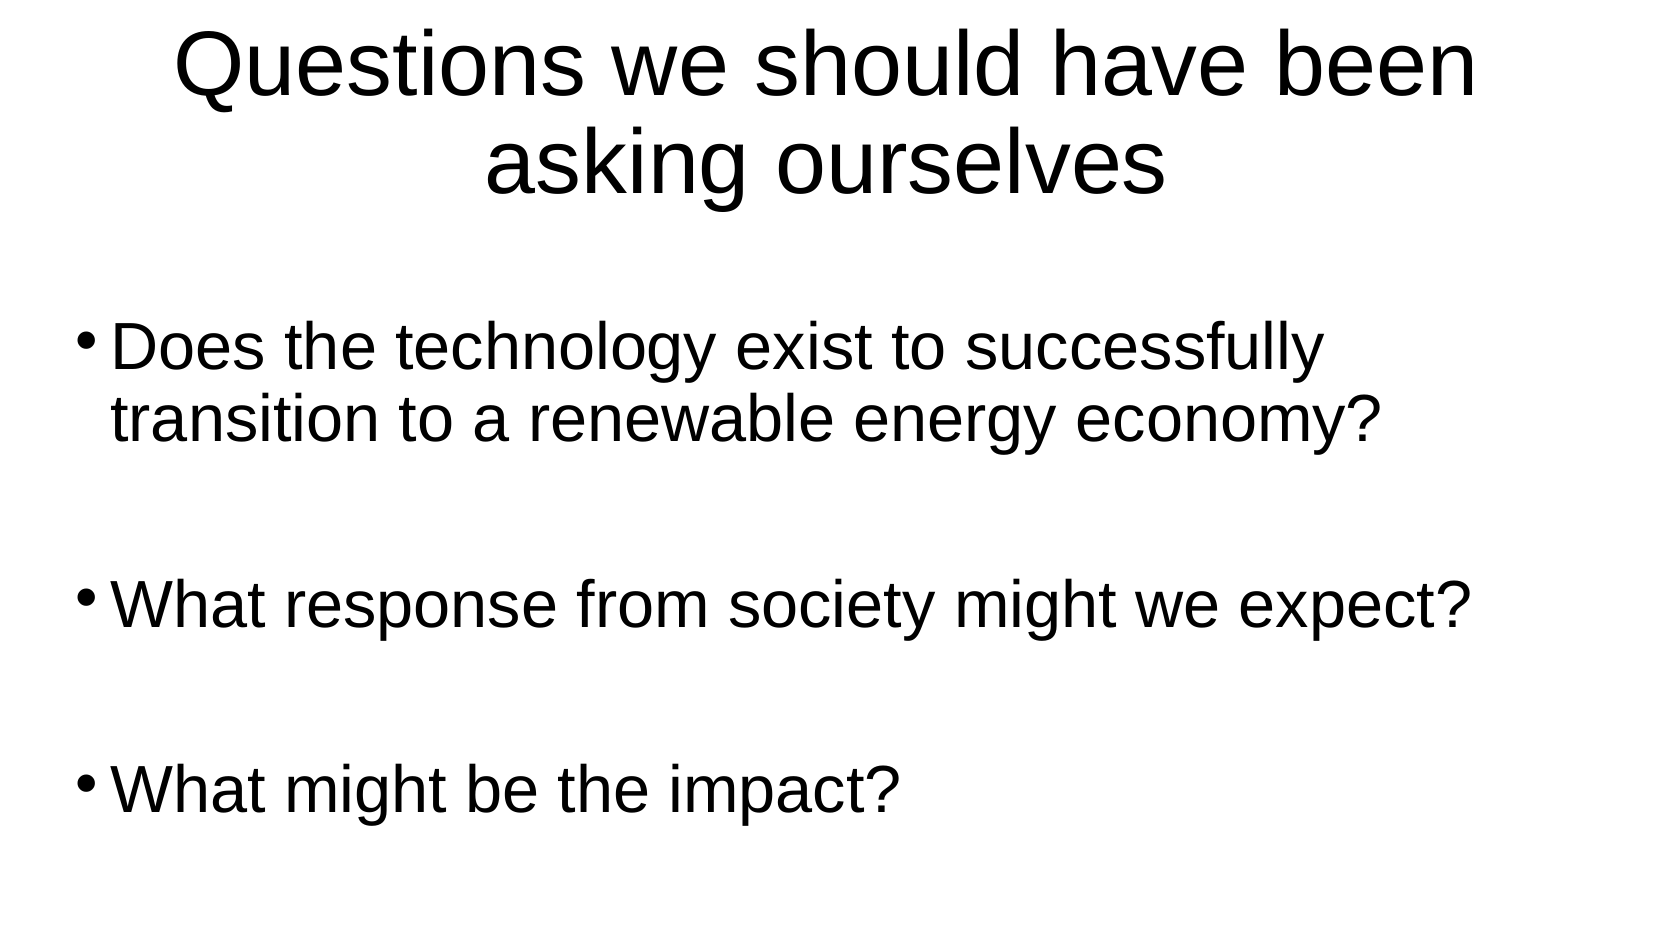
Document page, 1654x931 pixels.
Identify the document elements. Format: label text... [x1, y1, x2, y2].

title Questions we should have been asking ourselves [82, 12, 1571, 218]
subtitle Does the technology exist to successfully transition to a renewable energy economy? What response from society might we expect? What might be the impact? [75, 300, 1564, 840]
